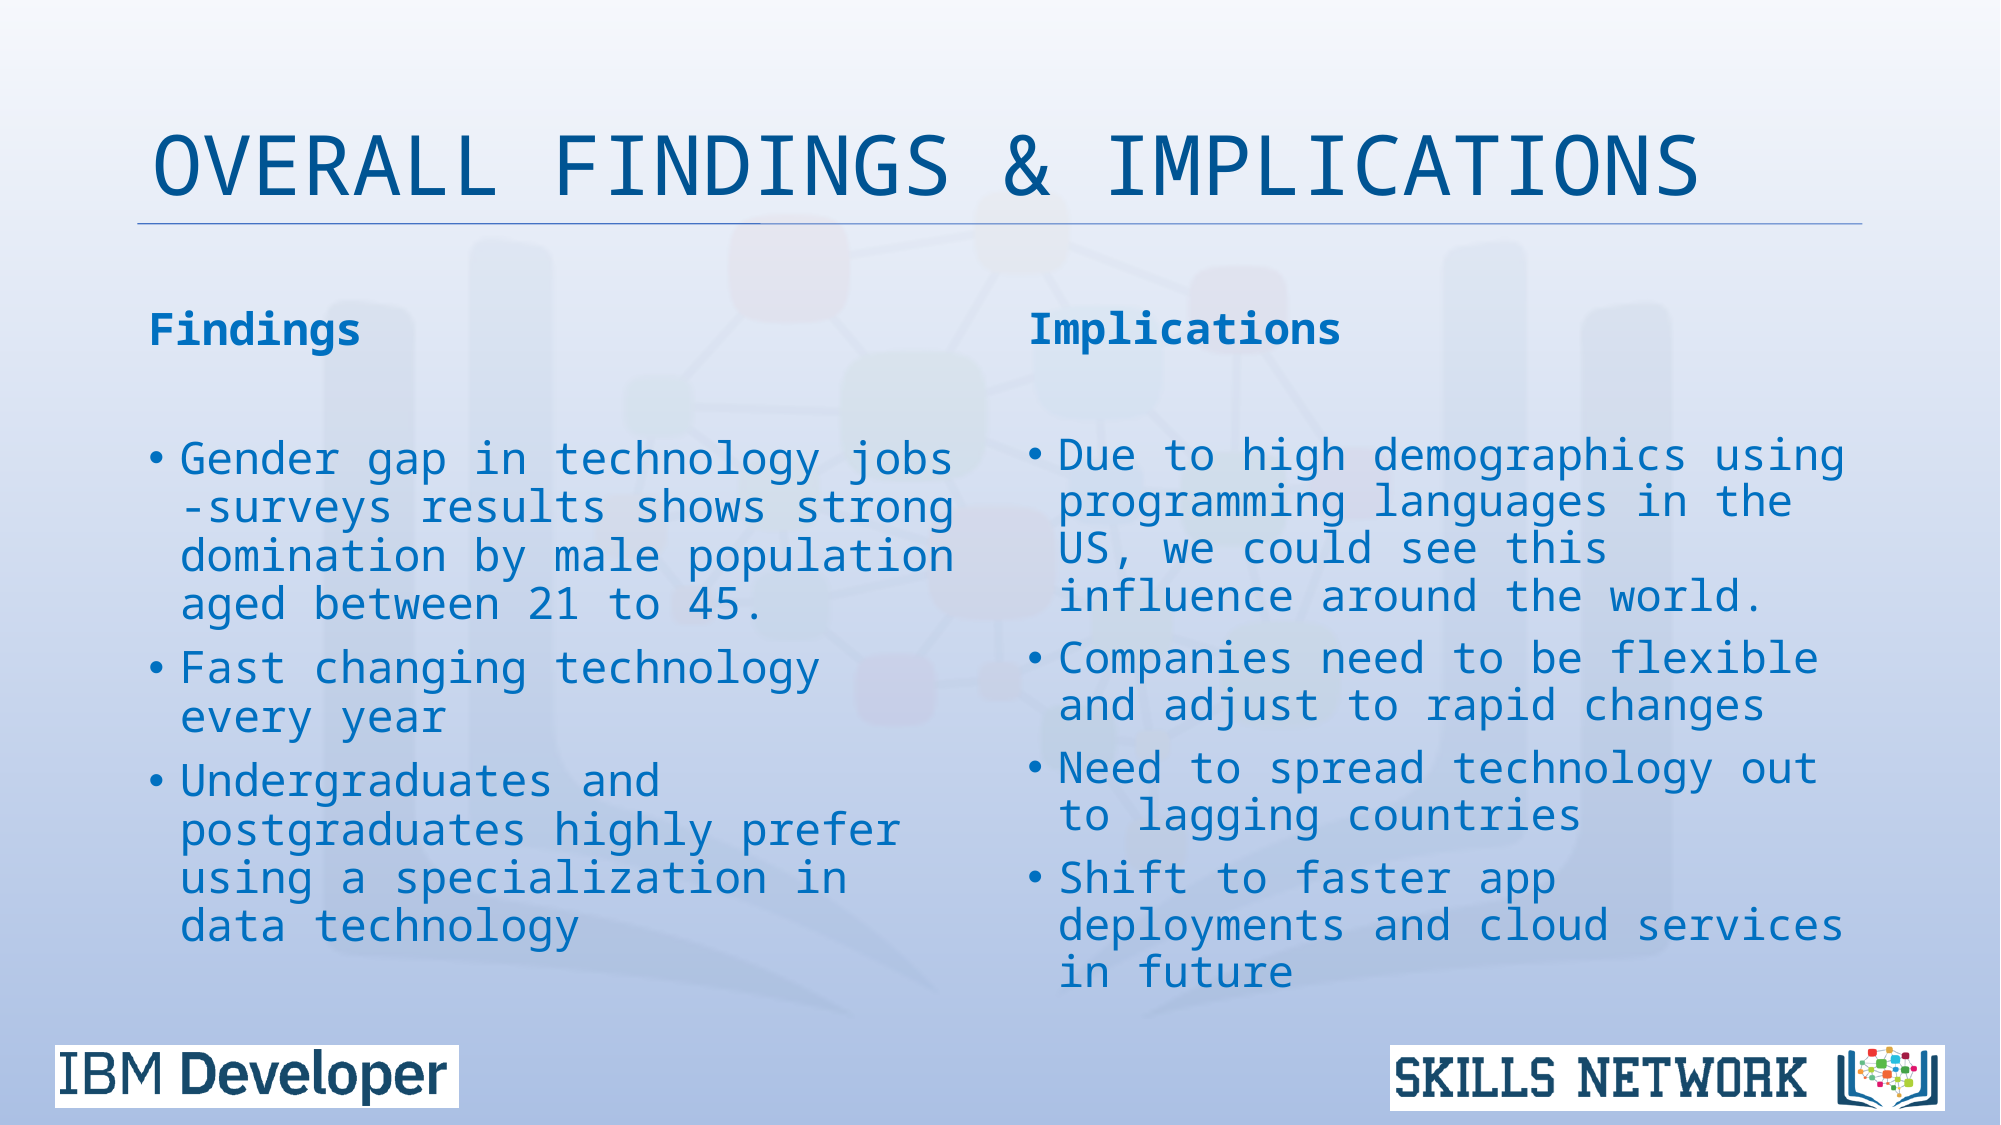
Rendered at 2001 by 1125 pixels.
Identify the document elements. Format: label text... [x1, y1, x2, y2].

list Implications Due to high demographics using programming languages in the US, we could see this influence around the world. Companies need to be flexible and adjust to rapid changes Need to spread technology out to lagging countries Shift to faster app deployments and cloud services in future [1012, 299, 1863, 1014]
title OVERALL FINDINGS & IMPLICATIONS [137, 59, 1863, 278]
list Findings Gender gap in technology jobs -surveys results shows strong domination by male population aged between 21 to 45. Fast changing technology every year Undergraduates and postgraduates highly prefer using a specialization in data technology [133, 299, 984, 1014]
picture [55, 1045, 459, 1108]
picture [1390, 1045, 1945, 1111]
